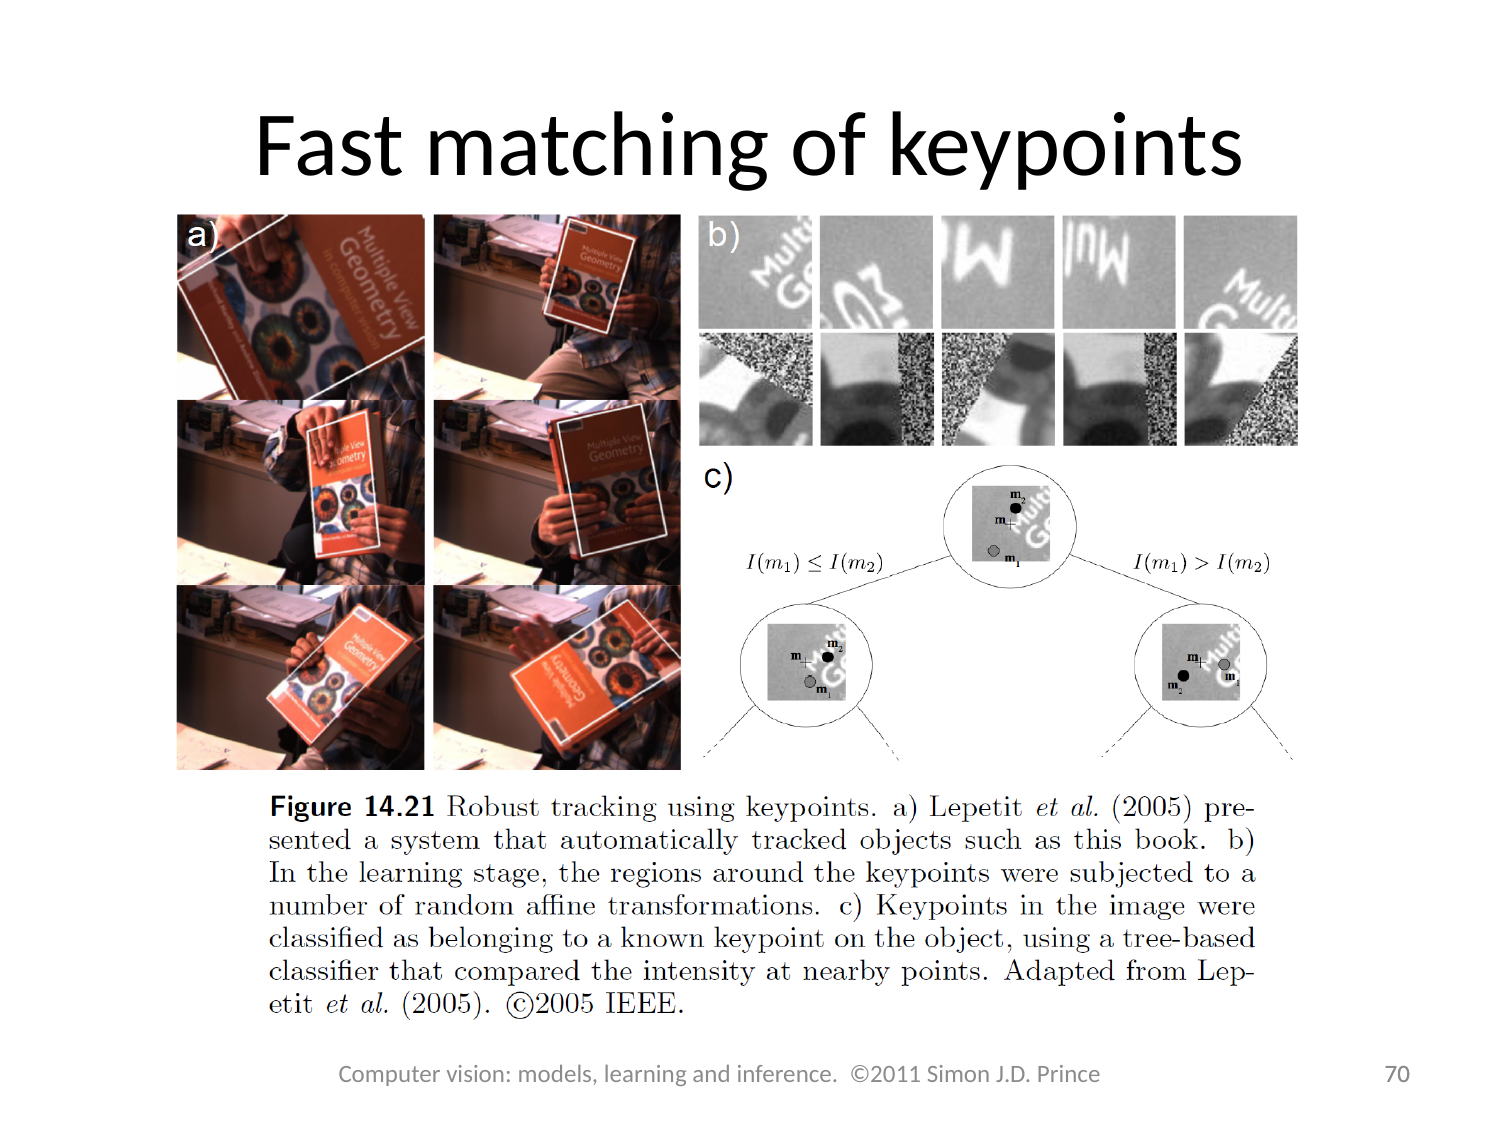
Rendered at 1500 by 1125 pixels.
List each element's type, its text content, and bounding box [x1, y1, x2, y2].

text_box Computer vision: models, learning and inference. ©2011 Simon J.D. Prince [301, 1042, 1140, 1103]
text_box 70 [1140, 1042, 1425, 1103]
title Fast matching of keypoints [75, 45, 1425, 233]
picture [265, 786, 1259, 1021]
picture [170, 207, 1305, 776]
